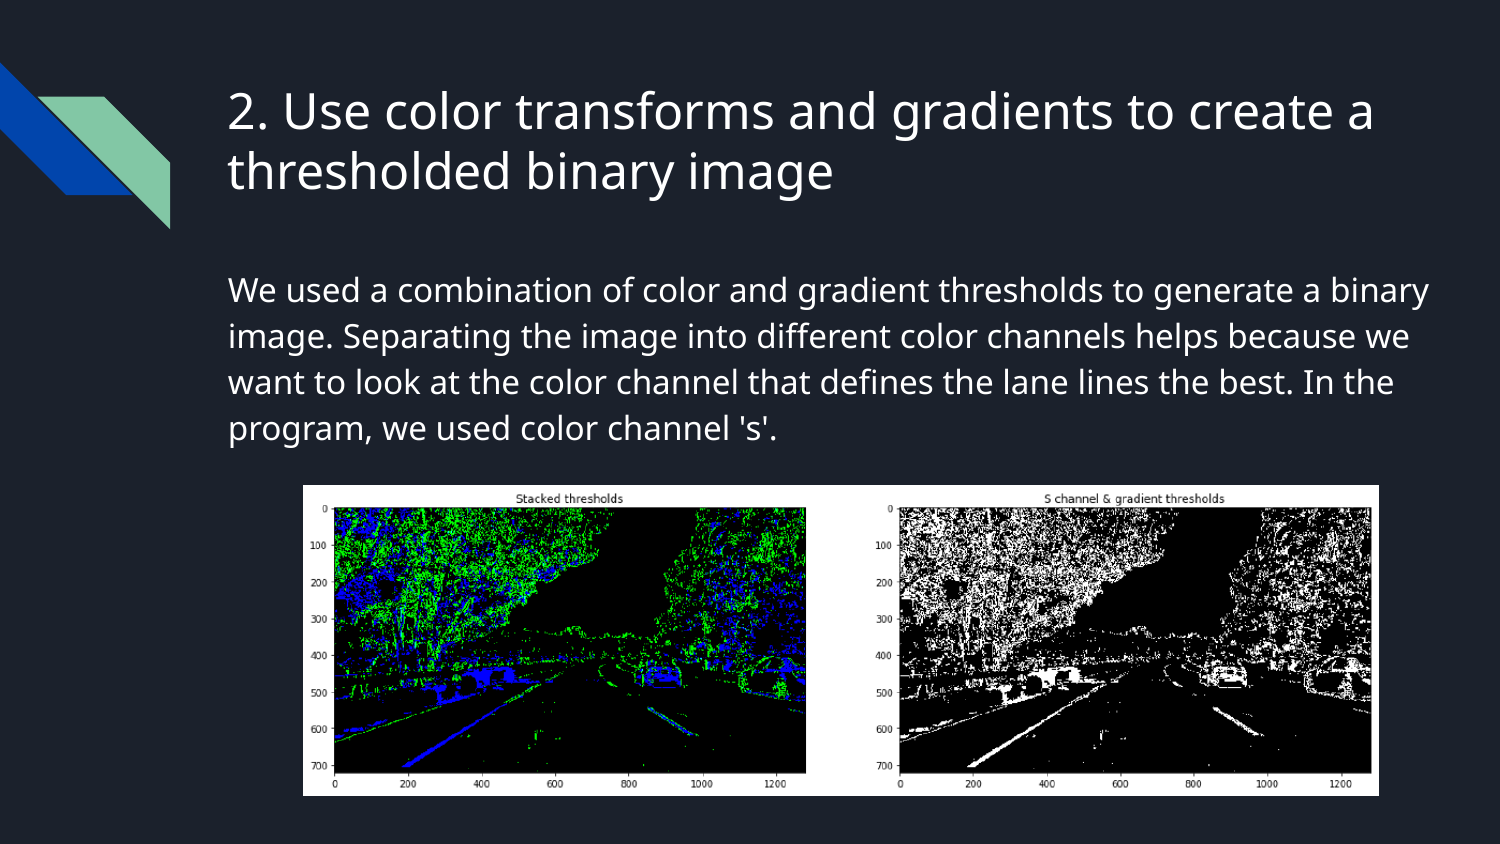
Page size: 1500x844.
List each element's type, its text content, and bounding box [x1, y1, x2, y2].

picture [303, 485, 1379, 797]
list We used a combination of color and gradient thresholds to generate a binary image. Separating the image into different color channels helps because we want to look at the color channel that defines the lane lines the best. In the program, we used color channel 's'. [212, 248, 1470, 486]
title 2. Use color transforms and gradients to create a thresholded binary image [212, 64, 1470, 202]
